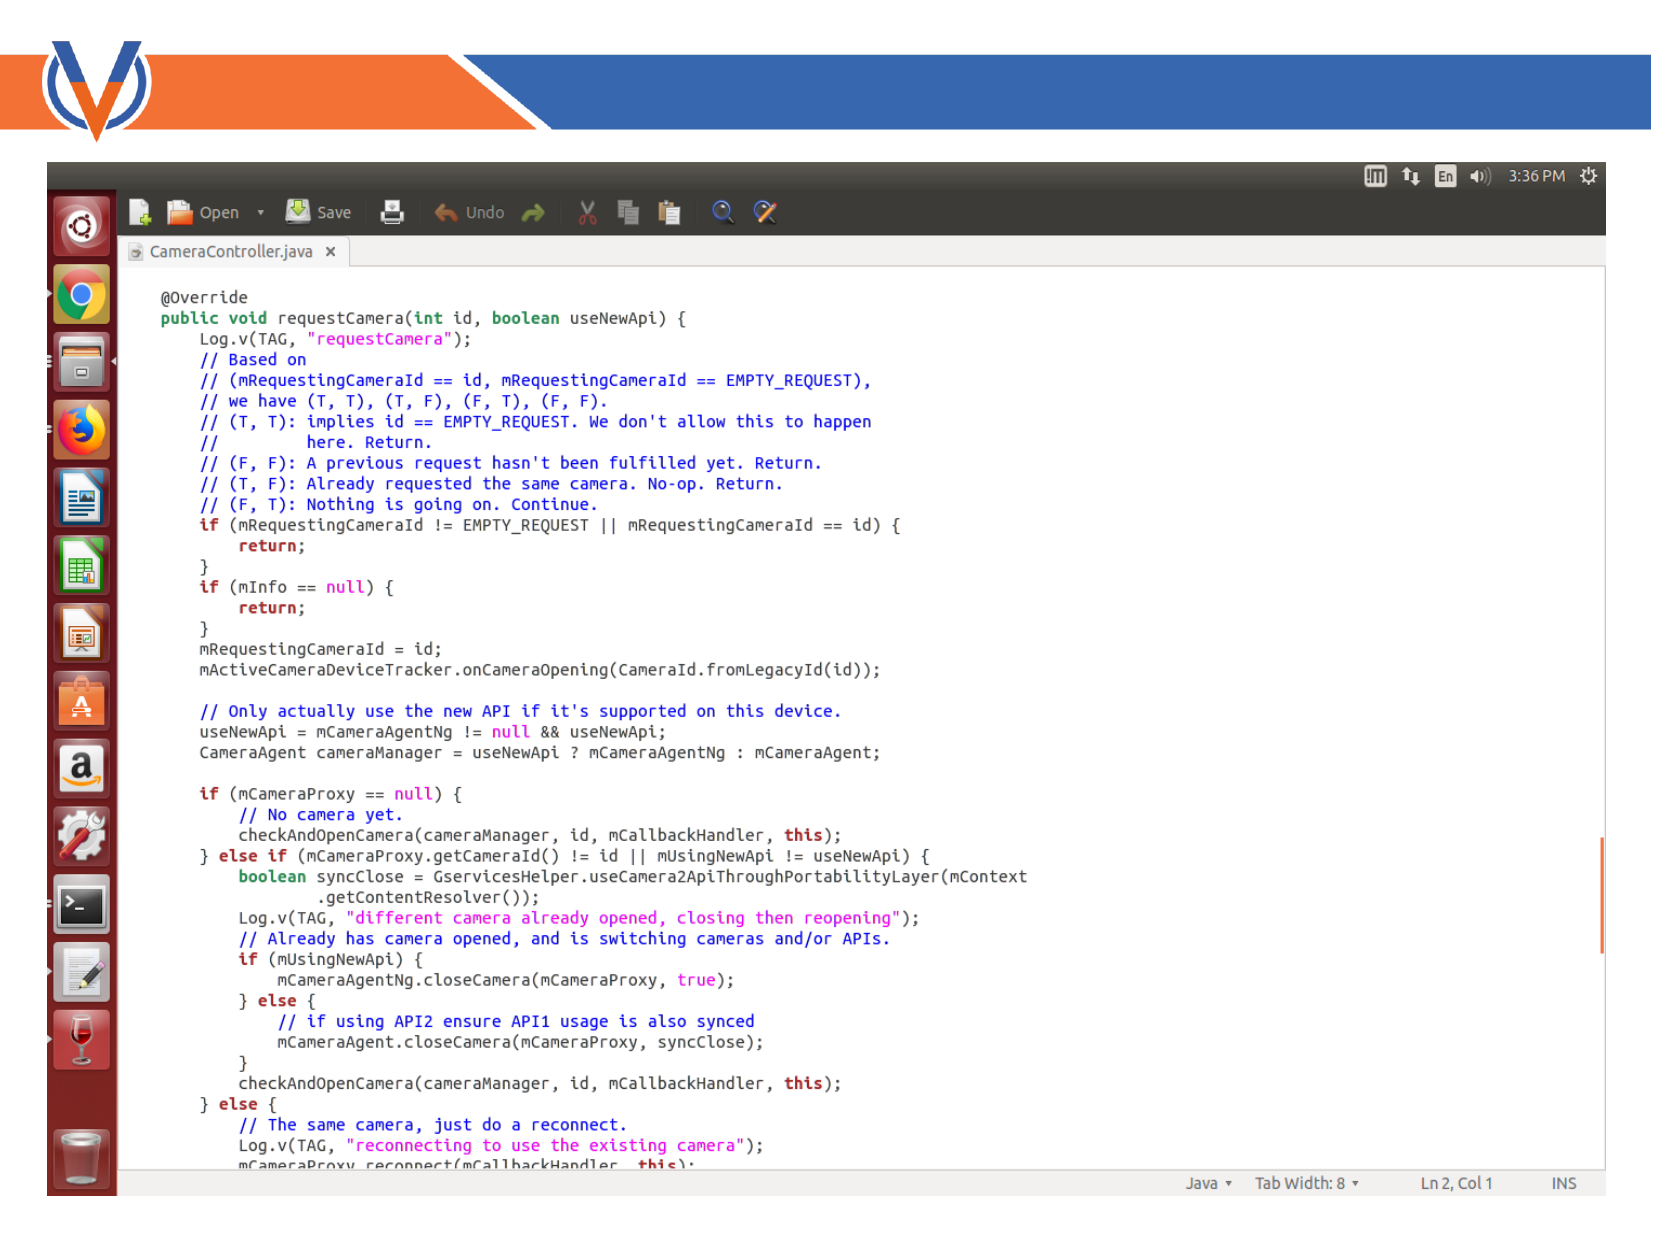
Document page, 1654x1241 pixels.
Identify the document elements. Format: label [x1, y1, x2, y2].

picture [46, 162, 1606, 1197]
picture [0, 41, 1651, 143]
